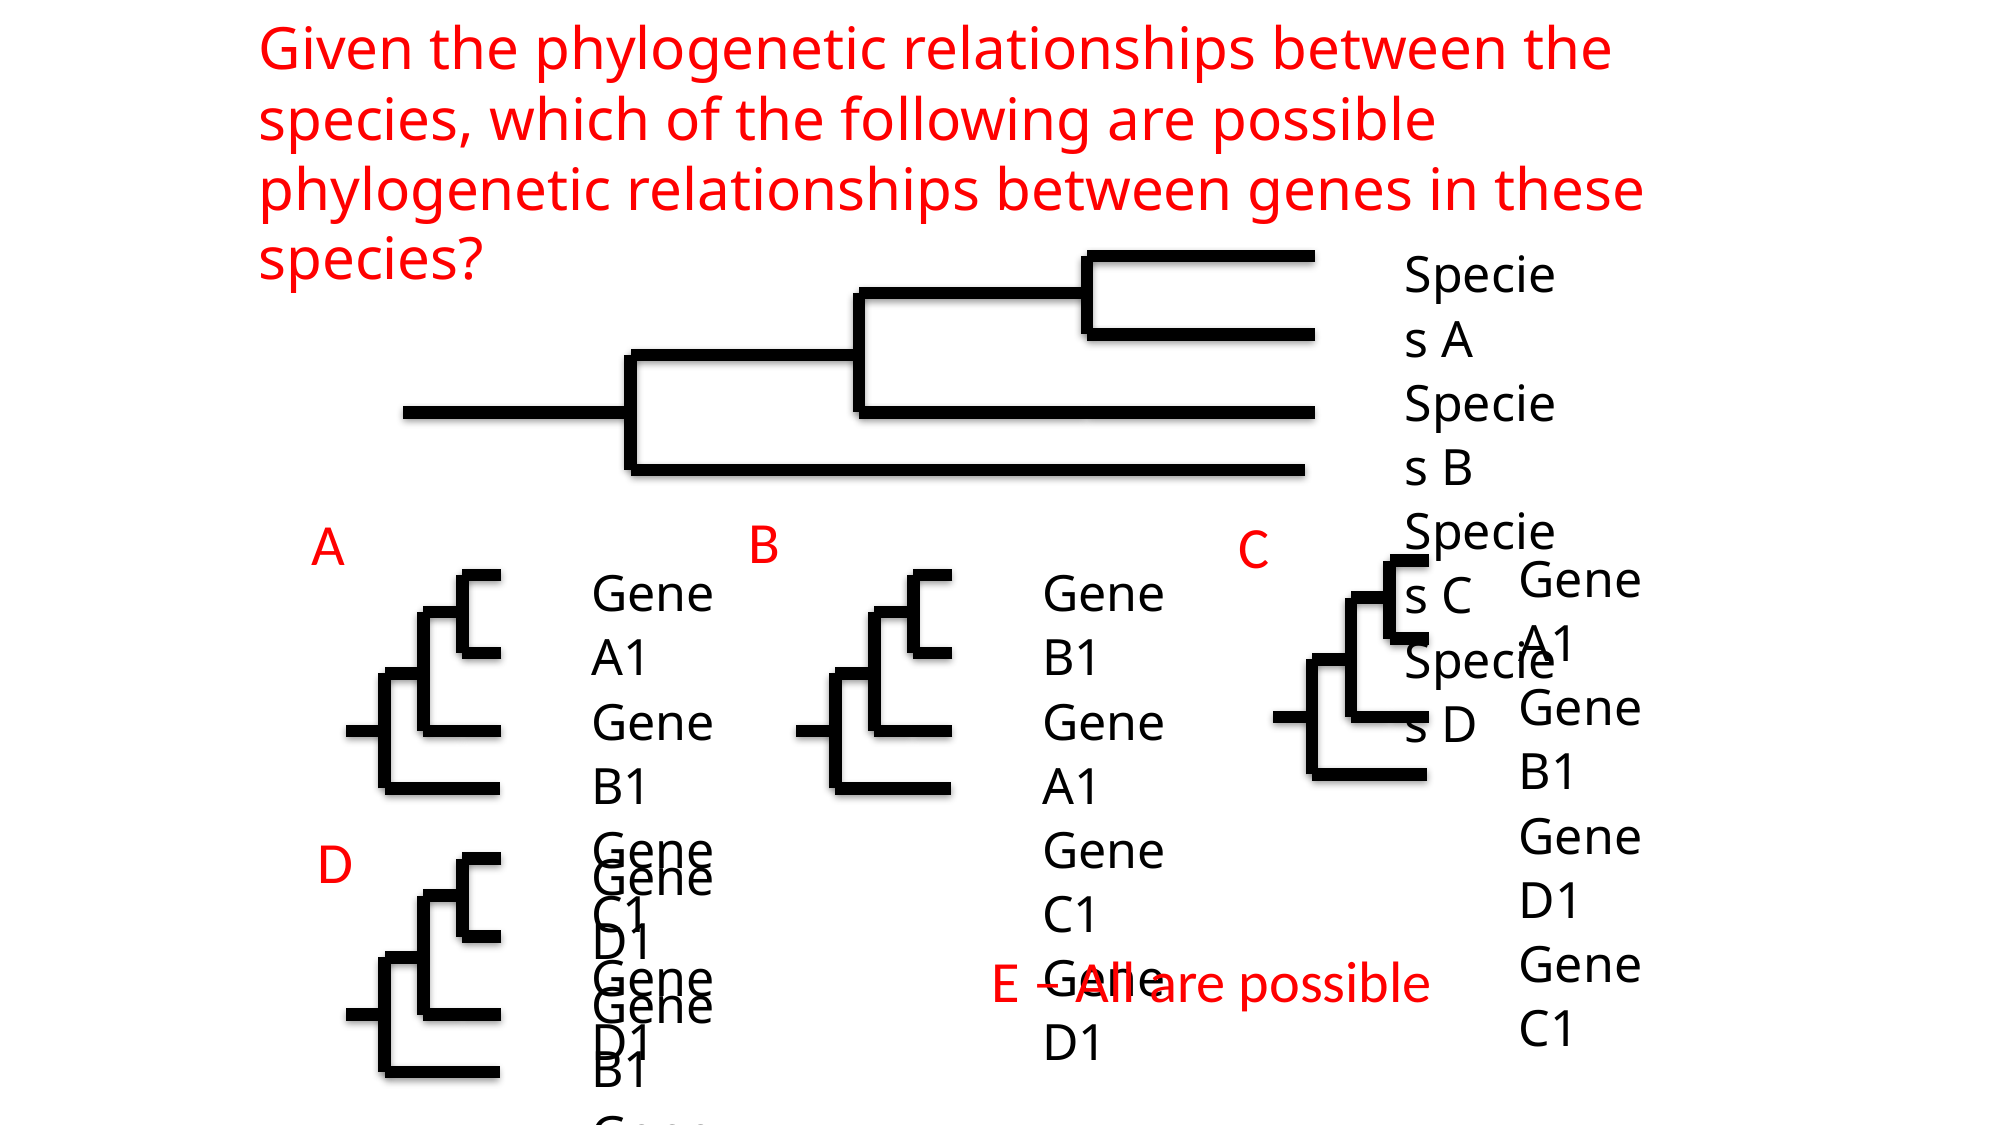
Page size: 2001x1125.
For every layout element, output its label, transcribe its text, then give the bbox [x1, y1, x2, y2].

text_box D [302, 817, 345, 903]
text_box E – All are possible [977, 936, 1503, 1022]
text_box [345, 833, 783, 1125]
text_box Given the phylogenetic relationships between the species, which of the following are possible phylogenetic relationships between genes in these species? [251, 4, 1725, 299]
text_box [1272, 535, 1711, 872]
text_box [402, 231, 1574, 762]
text_box A [296, 500, 382, 585]
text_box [796, 549, 1234, 886]
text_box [345, 549, 783, 833]
